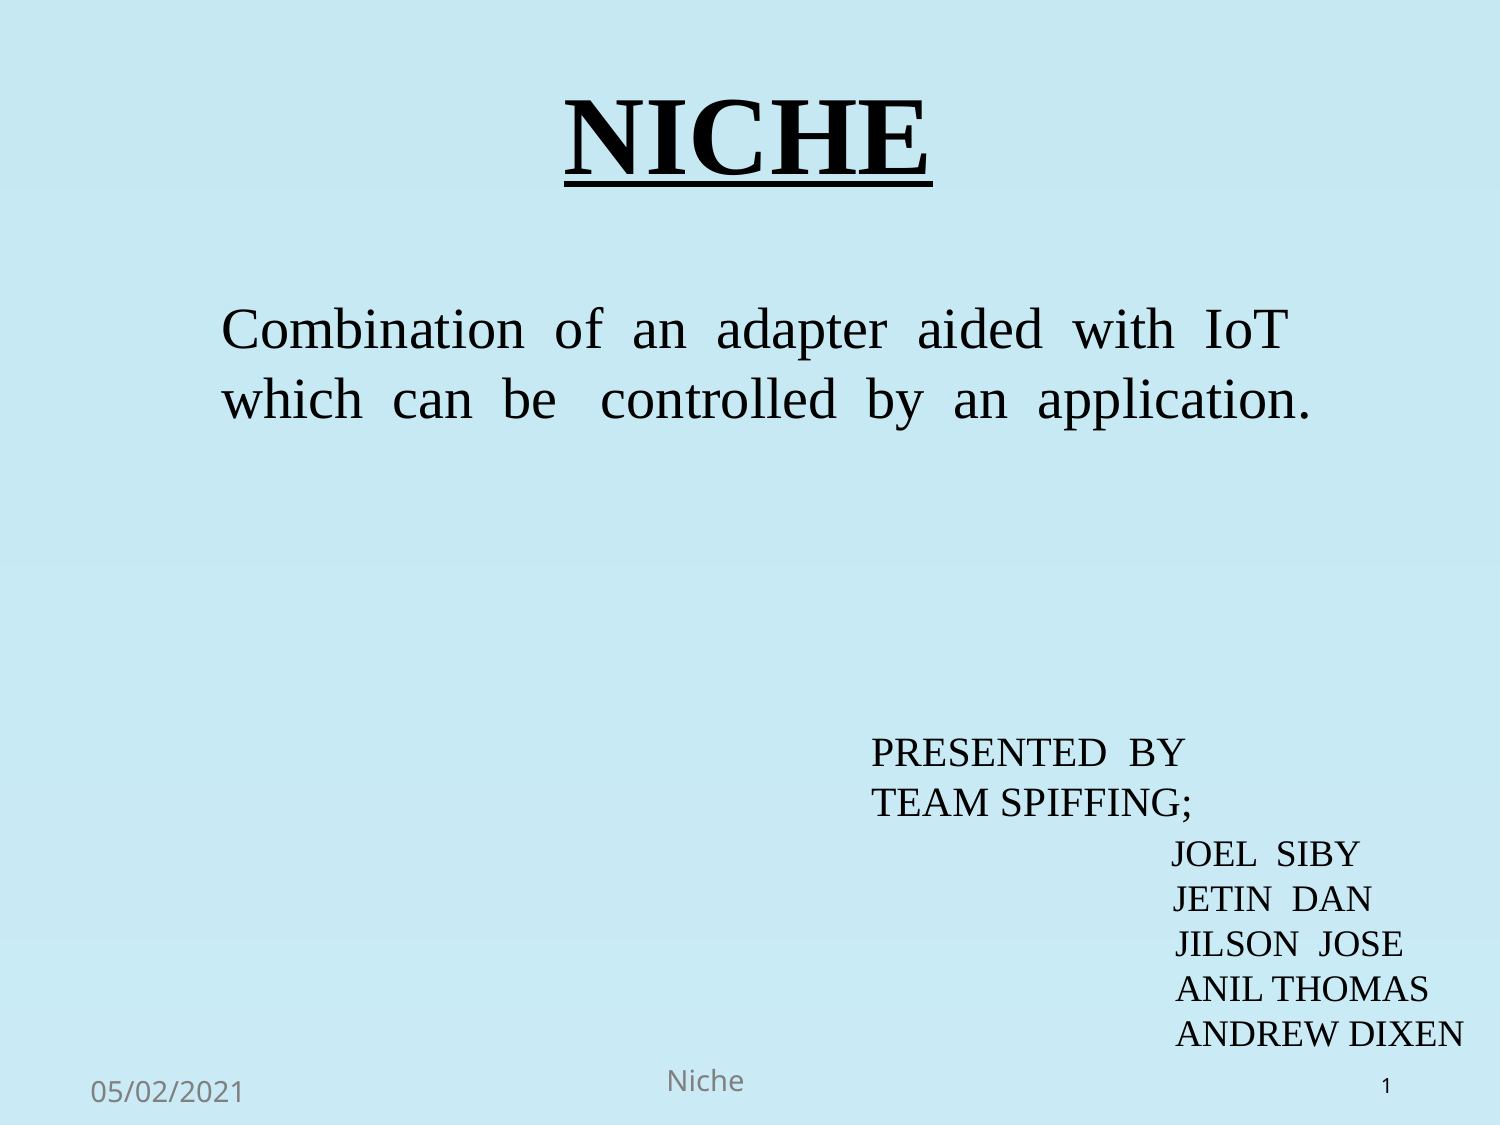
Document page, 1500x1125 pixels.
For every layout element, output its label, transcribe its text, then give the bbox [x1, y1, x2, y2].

slide_number 1 [1313, 1057, 1408, 1117]
text_box 05/02/2021 [75, 1066, 262, 1117]
text_box NICHE [549, 54, 951, 205]
text_box Niche [651, 1054, 760, 1105]
text_box Combination of an adapter aided with IoT which can be controlled by an application. [206, 282, 1357, 438]
text_box PRESENTED BY TEAM SPIFFING; JOEL SIBY JETIN DAN JILSON JOSE ANIL THOMAS ANDREW DIXEN [856, 716, 1500, 1122]
